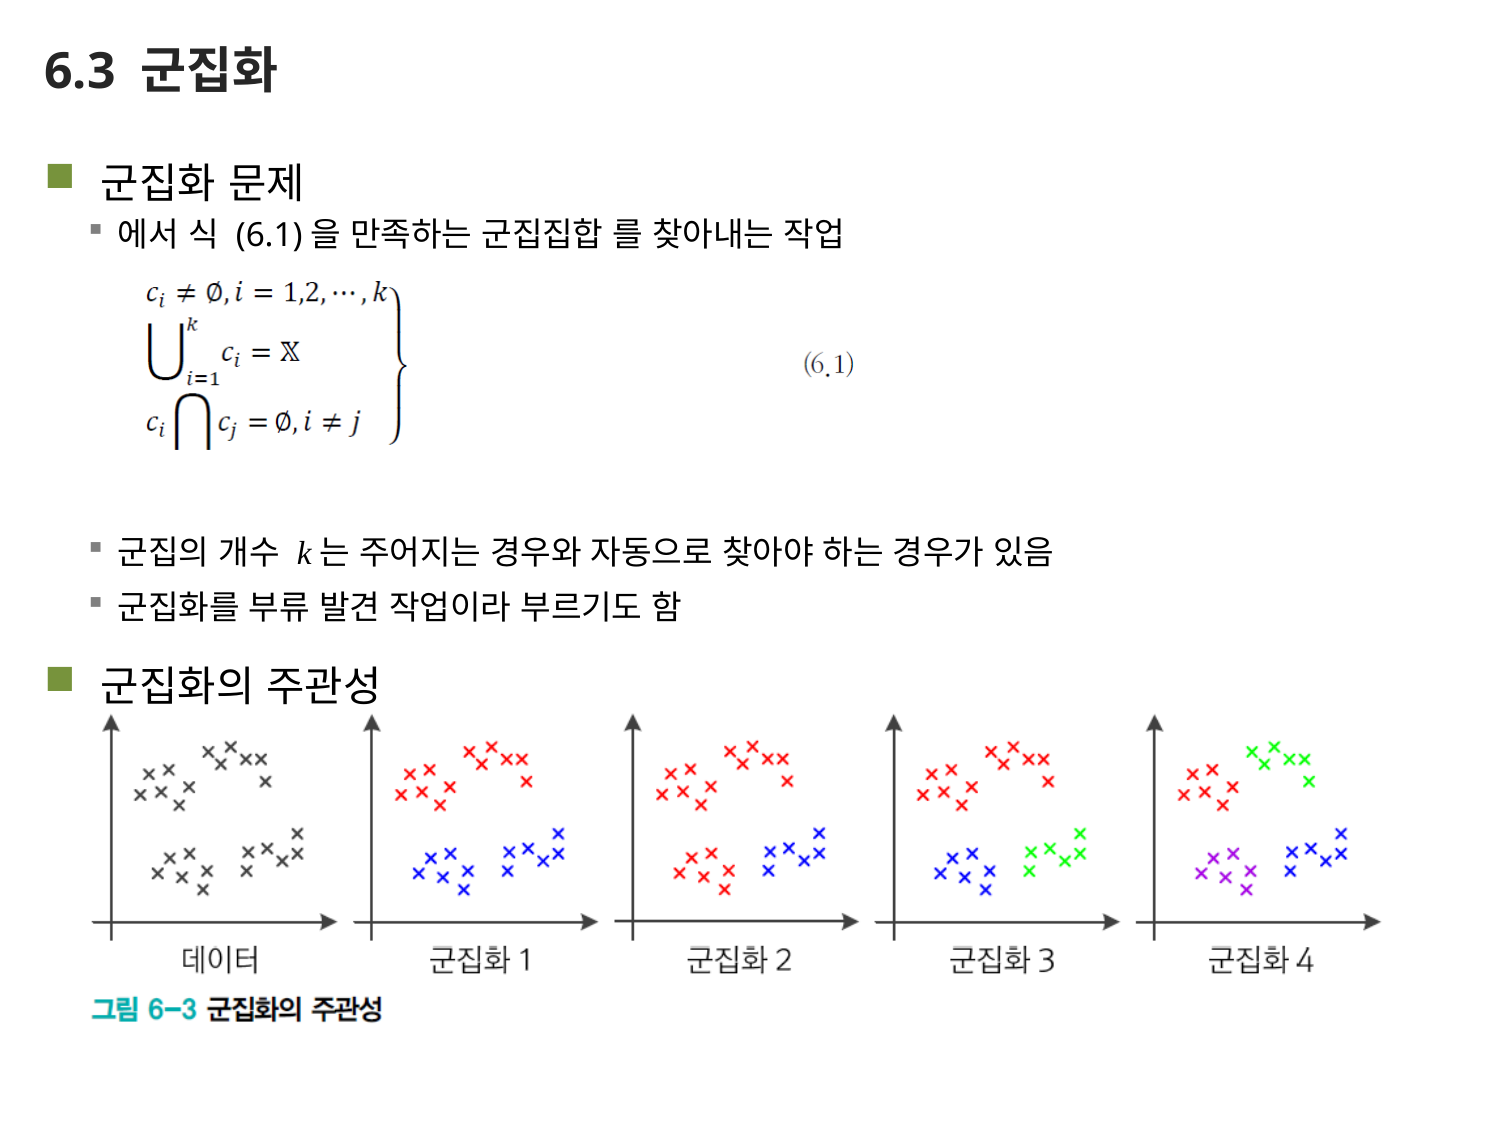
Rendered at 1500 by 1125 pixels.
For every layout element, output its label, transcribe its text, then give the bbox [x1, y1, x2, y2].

picture [135, 278, 857, 458]
title 6.3 군집화 [29, 23, 1270, 114]
picture [88, 706, 1387, 1028]
